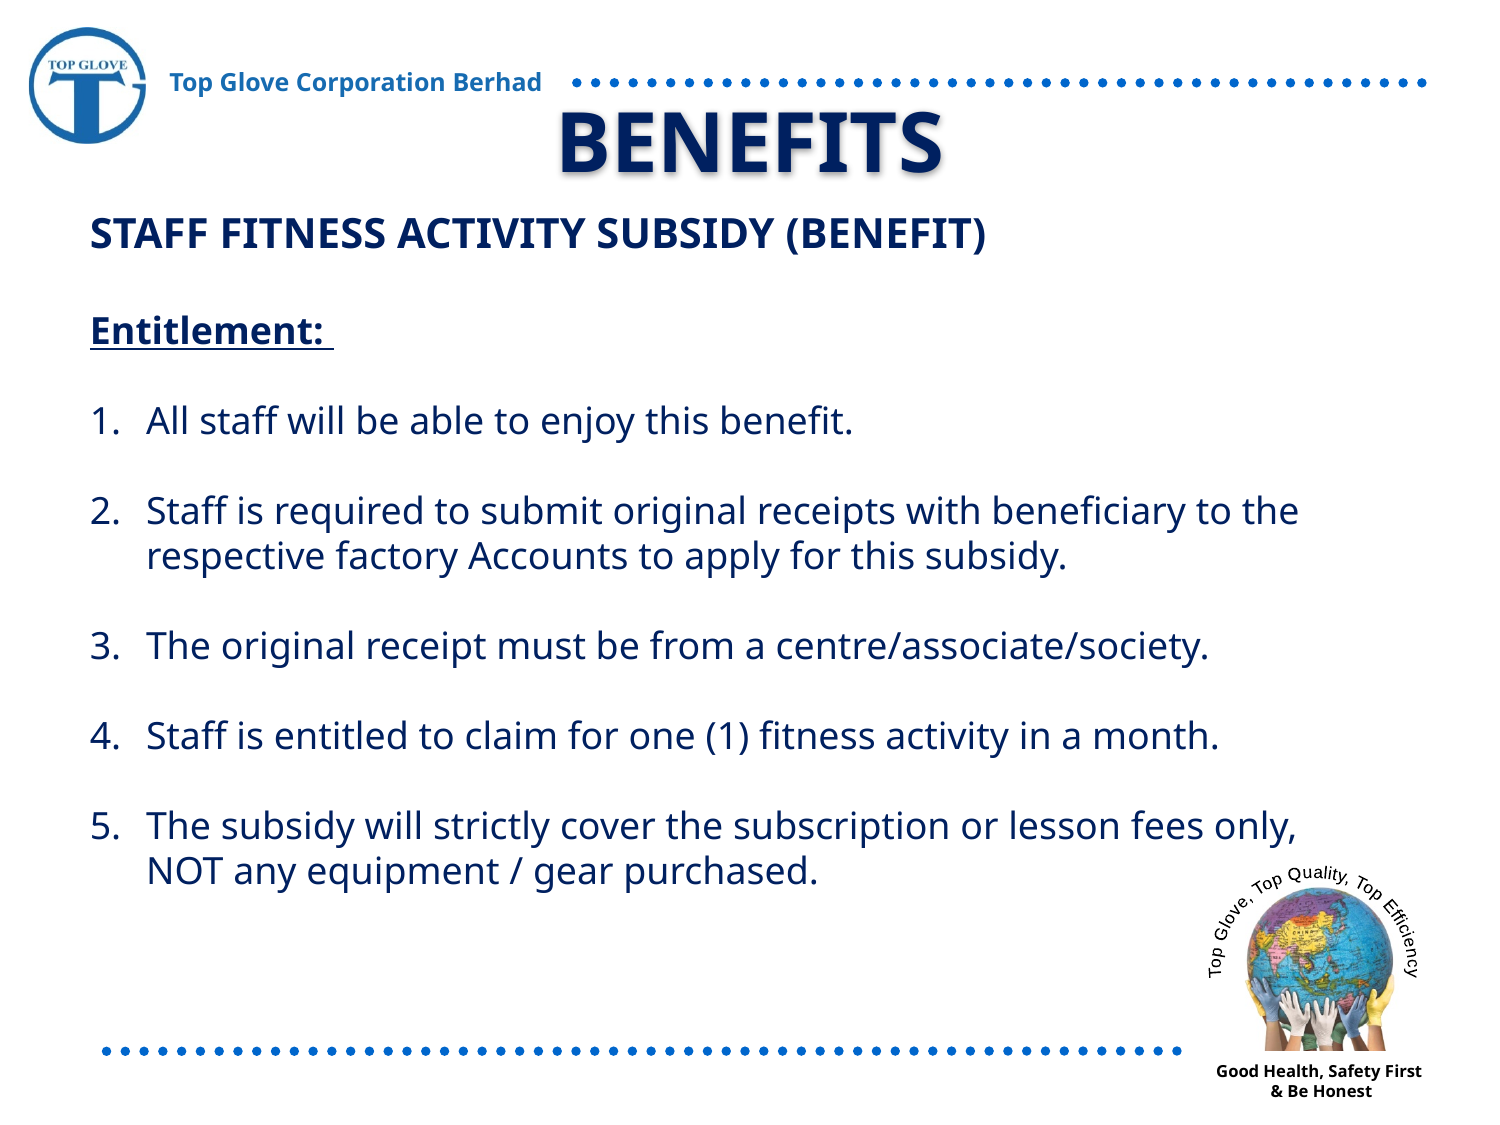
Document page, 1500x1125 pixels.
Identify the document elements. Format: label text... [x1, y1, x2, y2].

text_box BENEFITS [74, 45, 1425, 233]
picture [1239, 882, 1403, 1051]
picture [28, 27, 146, 144]
text_box STAFF FITNESS ACTIVITY SUBSIDY (BENEFIT) Entitlement: All staff will be able to enjoy this benefit. Staff is required to submit original receipts with beneficiary to the respective factory Accounts to apply for this subsidy. The original receipt must be from a centre/associate/society. Staff is entitled to claim for one (1) fitness activity in a month. The subsidy will strictly cover the subscription or lesson fees only, NOT any equipment / gear purchased. [74, 199, 1363, 945]
